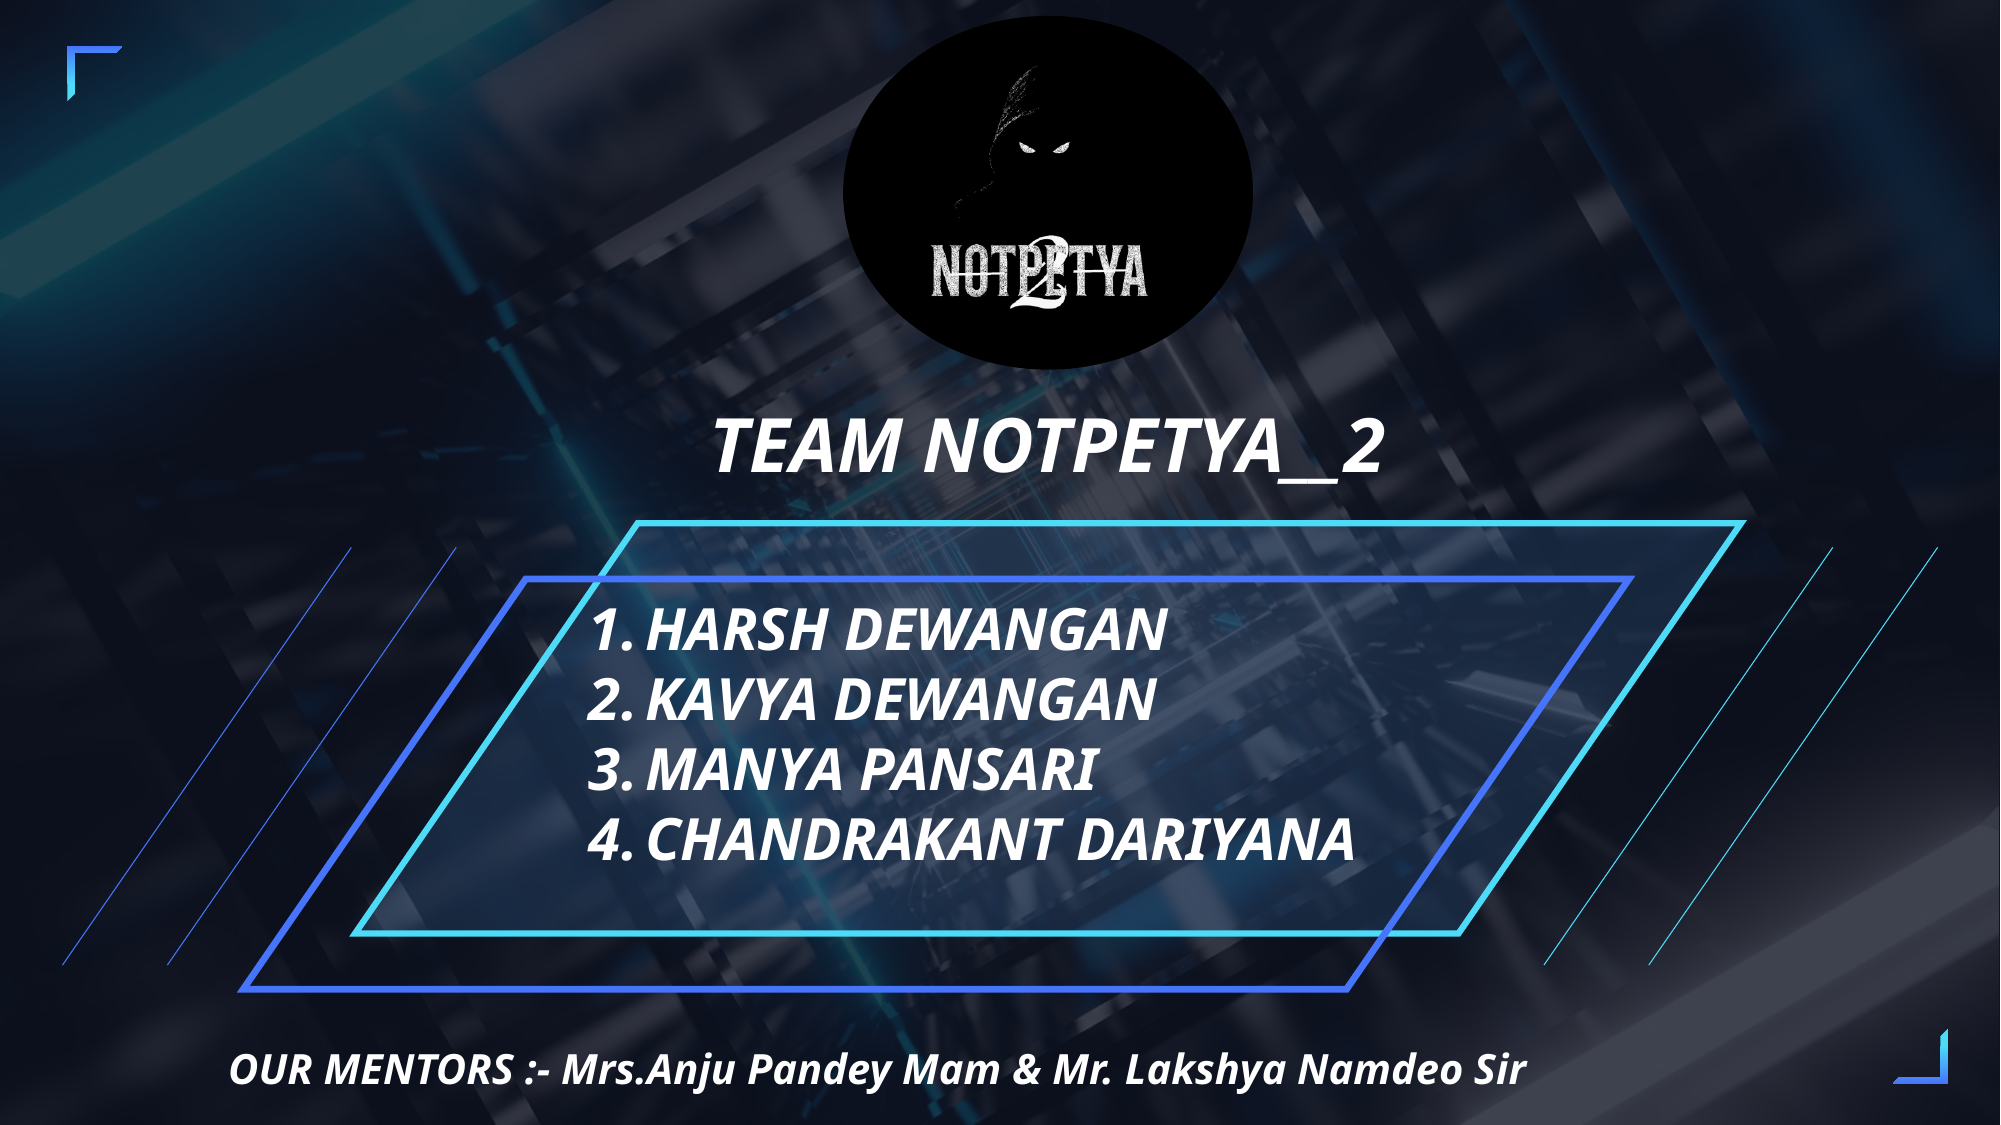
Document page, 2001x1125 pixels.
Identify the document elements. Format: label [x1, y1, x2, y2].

picture [0, 0, 1999, 1125]
text_box [62, 523, 1938, 990]
